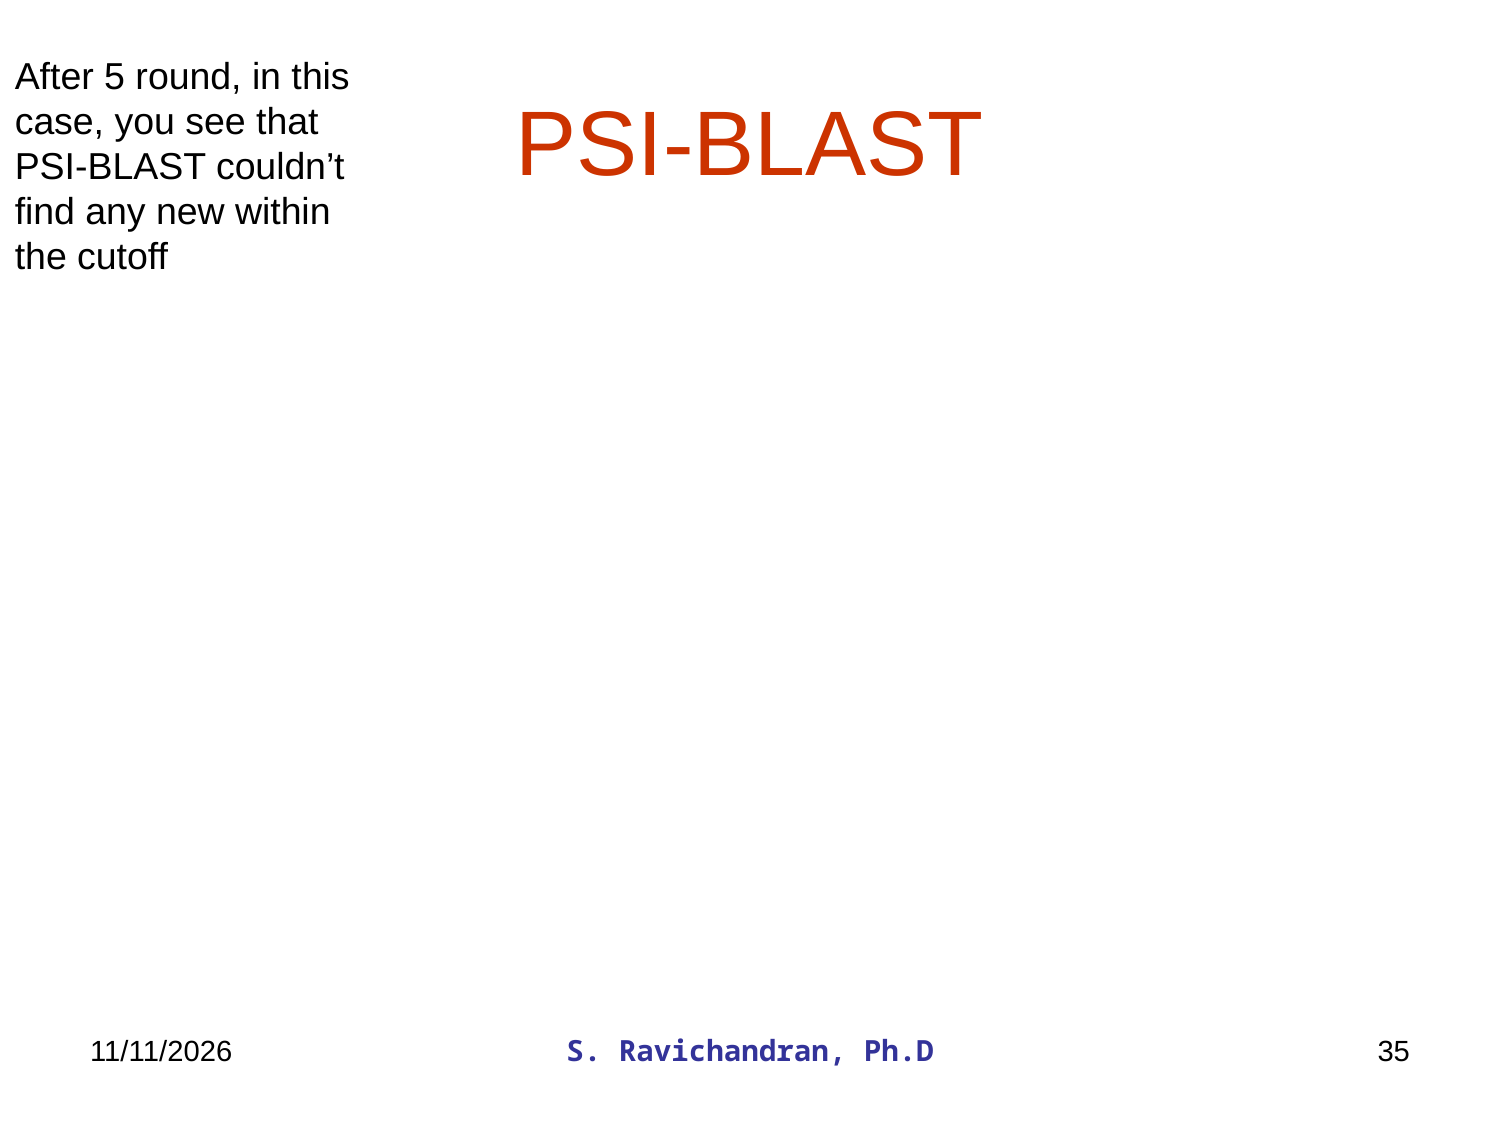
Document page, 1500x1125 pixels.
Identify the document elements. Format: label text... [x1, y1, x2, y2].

text_box After 5 round, in this case, you see that PSI-BLAST couldn’t find any new within the cutoff [0, 45, 394, 285]
footer S. Ravichandran, Ph.D [512, 1024, 988, 1103]
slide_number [74, 1024, 426, 1103]
slide_number 35 [1074, 1024, 1426, 1103]
title PSI-BLAST [394, 45, 1425, 233]
